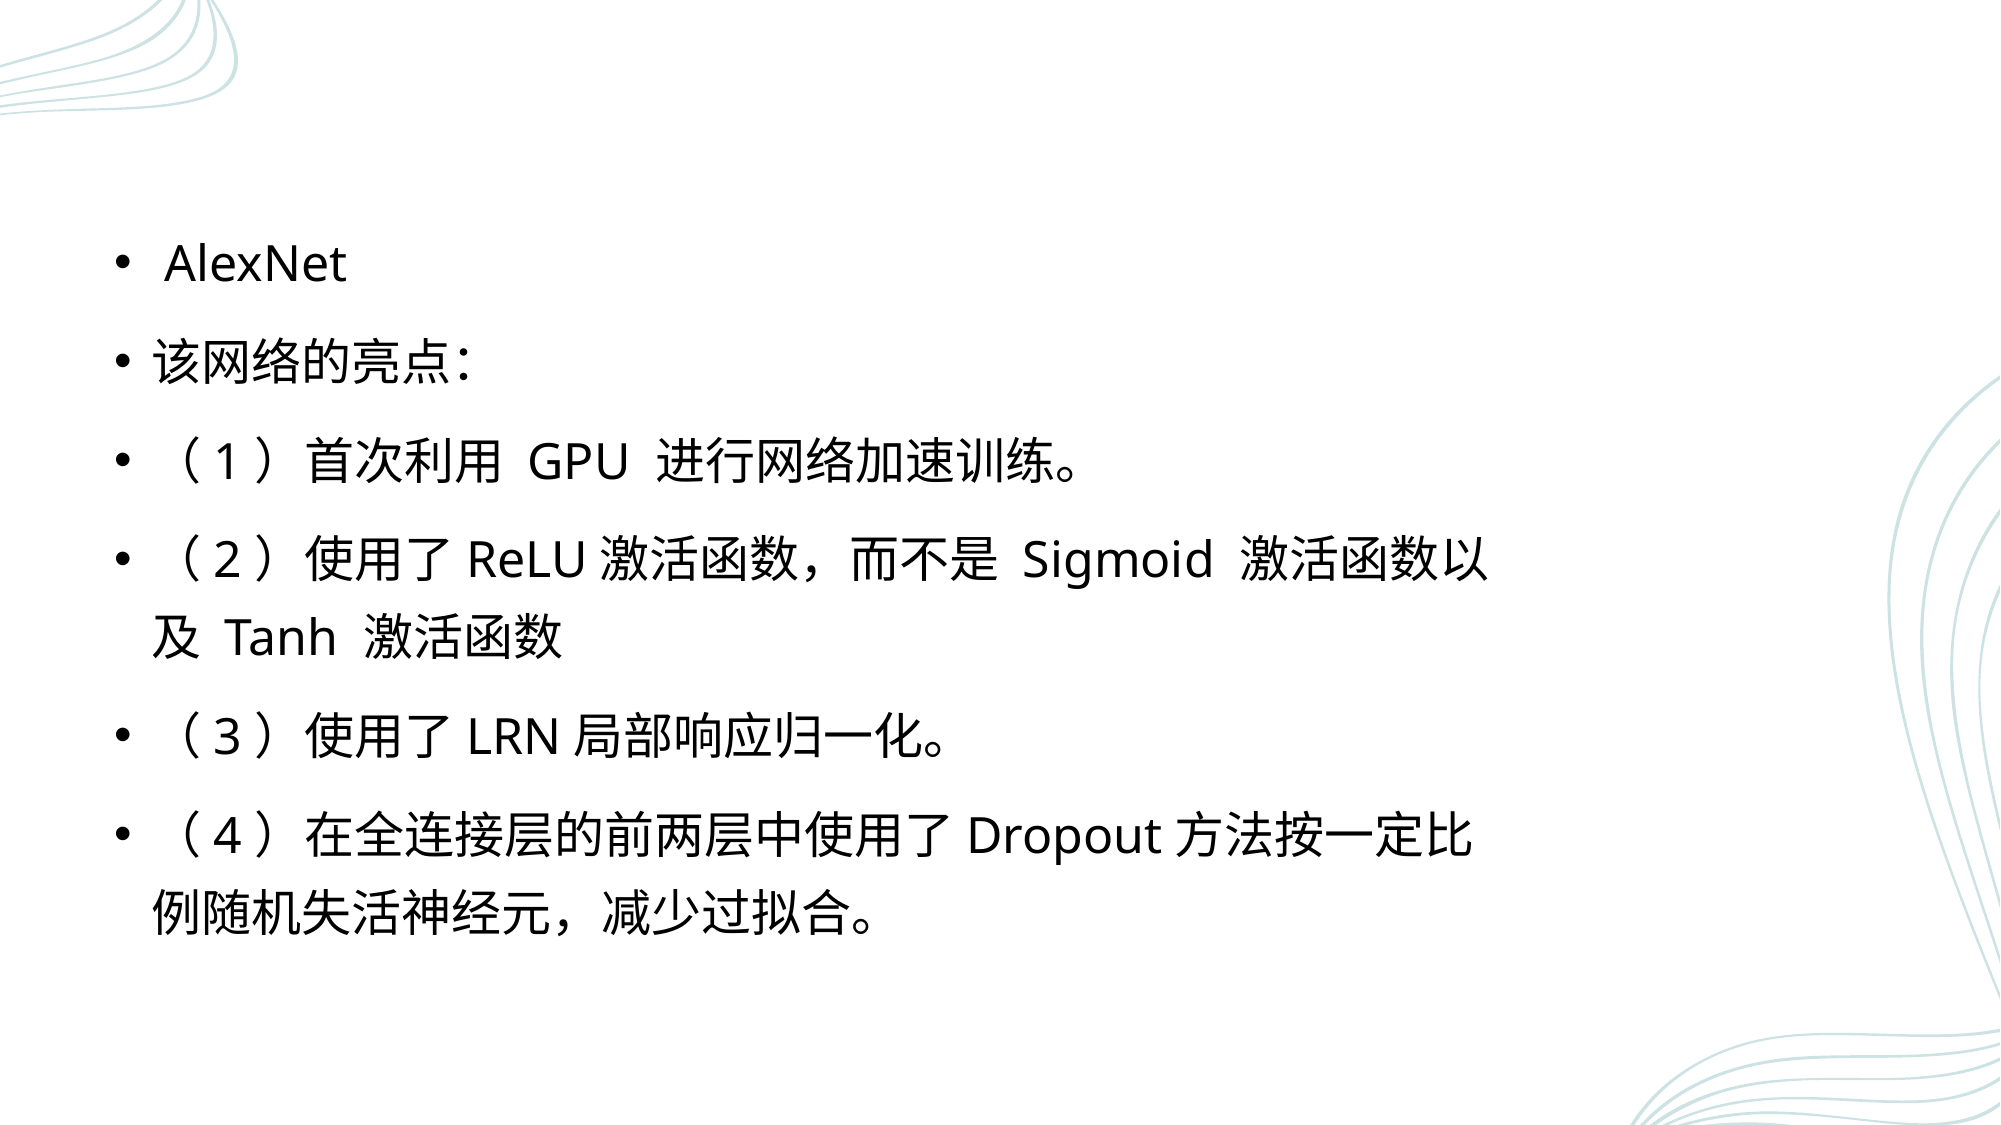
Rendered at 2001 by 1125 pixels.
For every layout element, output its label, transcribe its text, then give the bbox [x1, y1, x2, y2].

title [114, 59, 1886, 178]
list AlexNet 该网络的亮点： （1）首次利用 GPU 进行网络加速训练。 （2）使用了ReLU激活函数，而不是 Sigmoid 激活函数以及 Tanh 激活函数 （3）使用了LRN局部响应归一化。 （4）在全连接层的前两层中使用了Dropout方法按一定比例随机失活神经元，减少过拟合。 [114, 213, 1517, 944]
